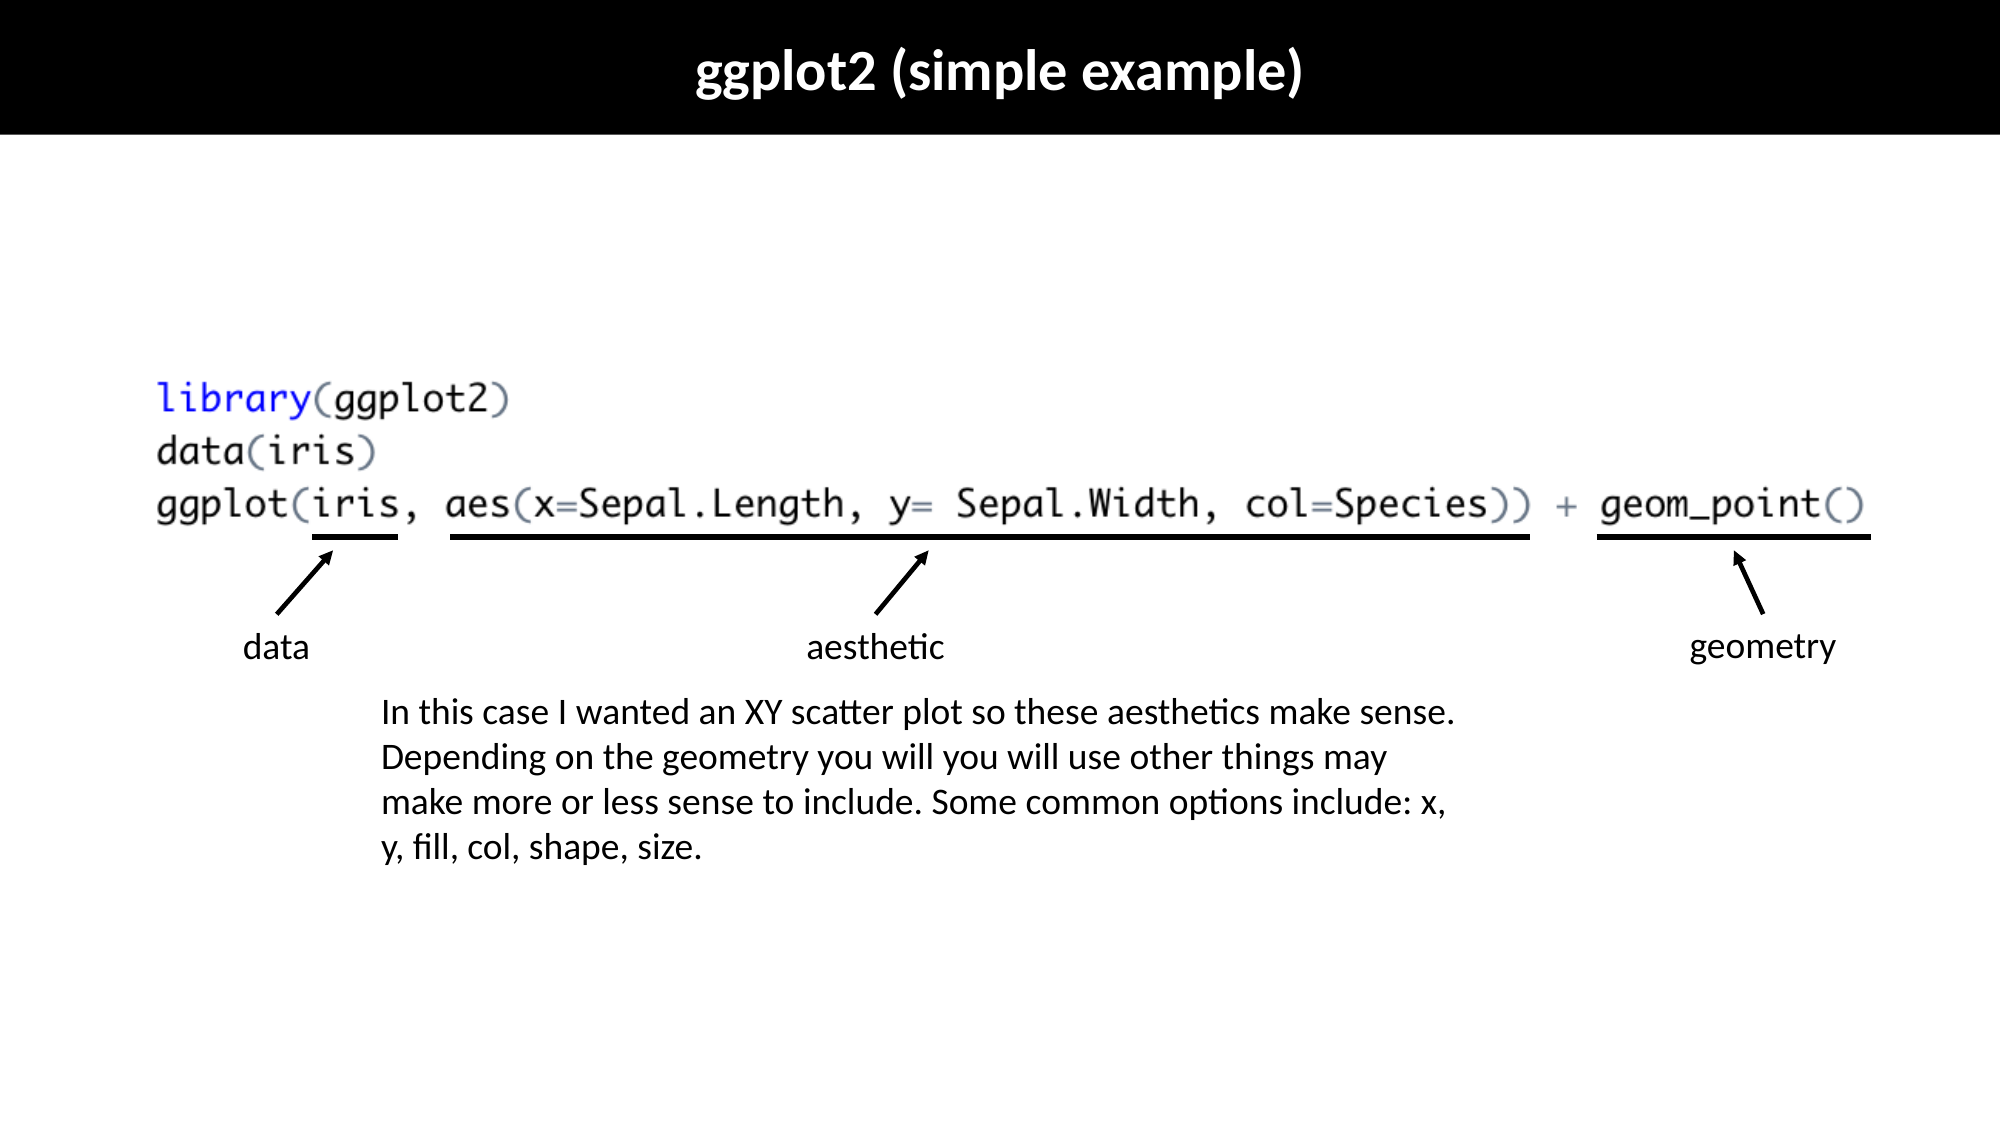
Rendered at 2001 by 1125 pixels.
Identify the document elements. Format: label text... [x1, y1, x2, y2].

picture [153, 376, 1884, 537]
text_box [276, 550, 334, 615]
text_box data [228, 614, 326, 674]
text_box aesthetic [791, 614, 960, 674]
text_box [875, 550, 929, 615]
text_box In this case I wanted an XY scatter plot so these aesthetics make sense. Depending on the geometry you will you will use other things may make more or less sense to include. Some common options include: x, y, fill, col, shape, size. [366, 679, 1491, 875]
text_box geometry [1674, 614, 1852, 674]
text_box ggplot2 (simple example) [0, 0, 2000, 135]
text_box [1733, 550, 1764, 615]
